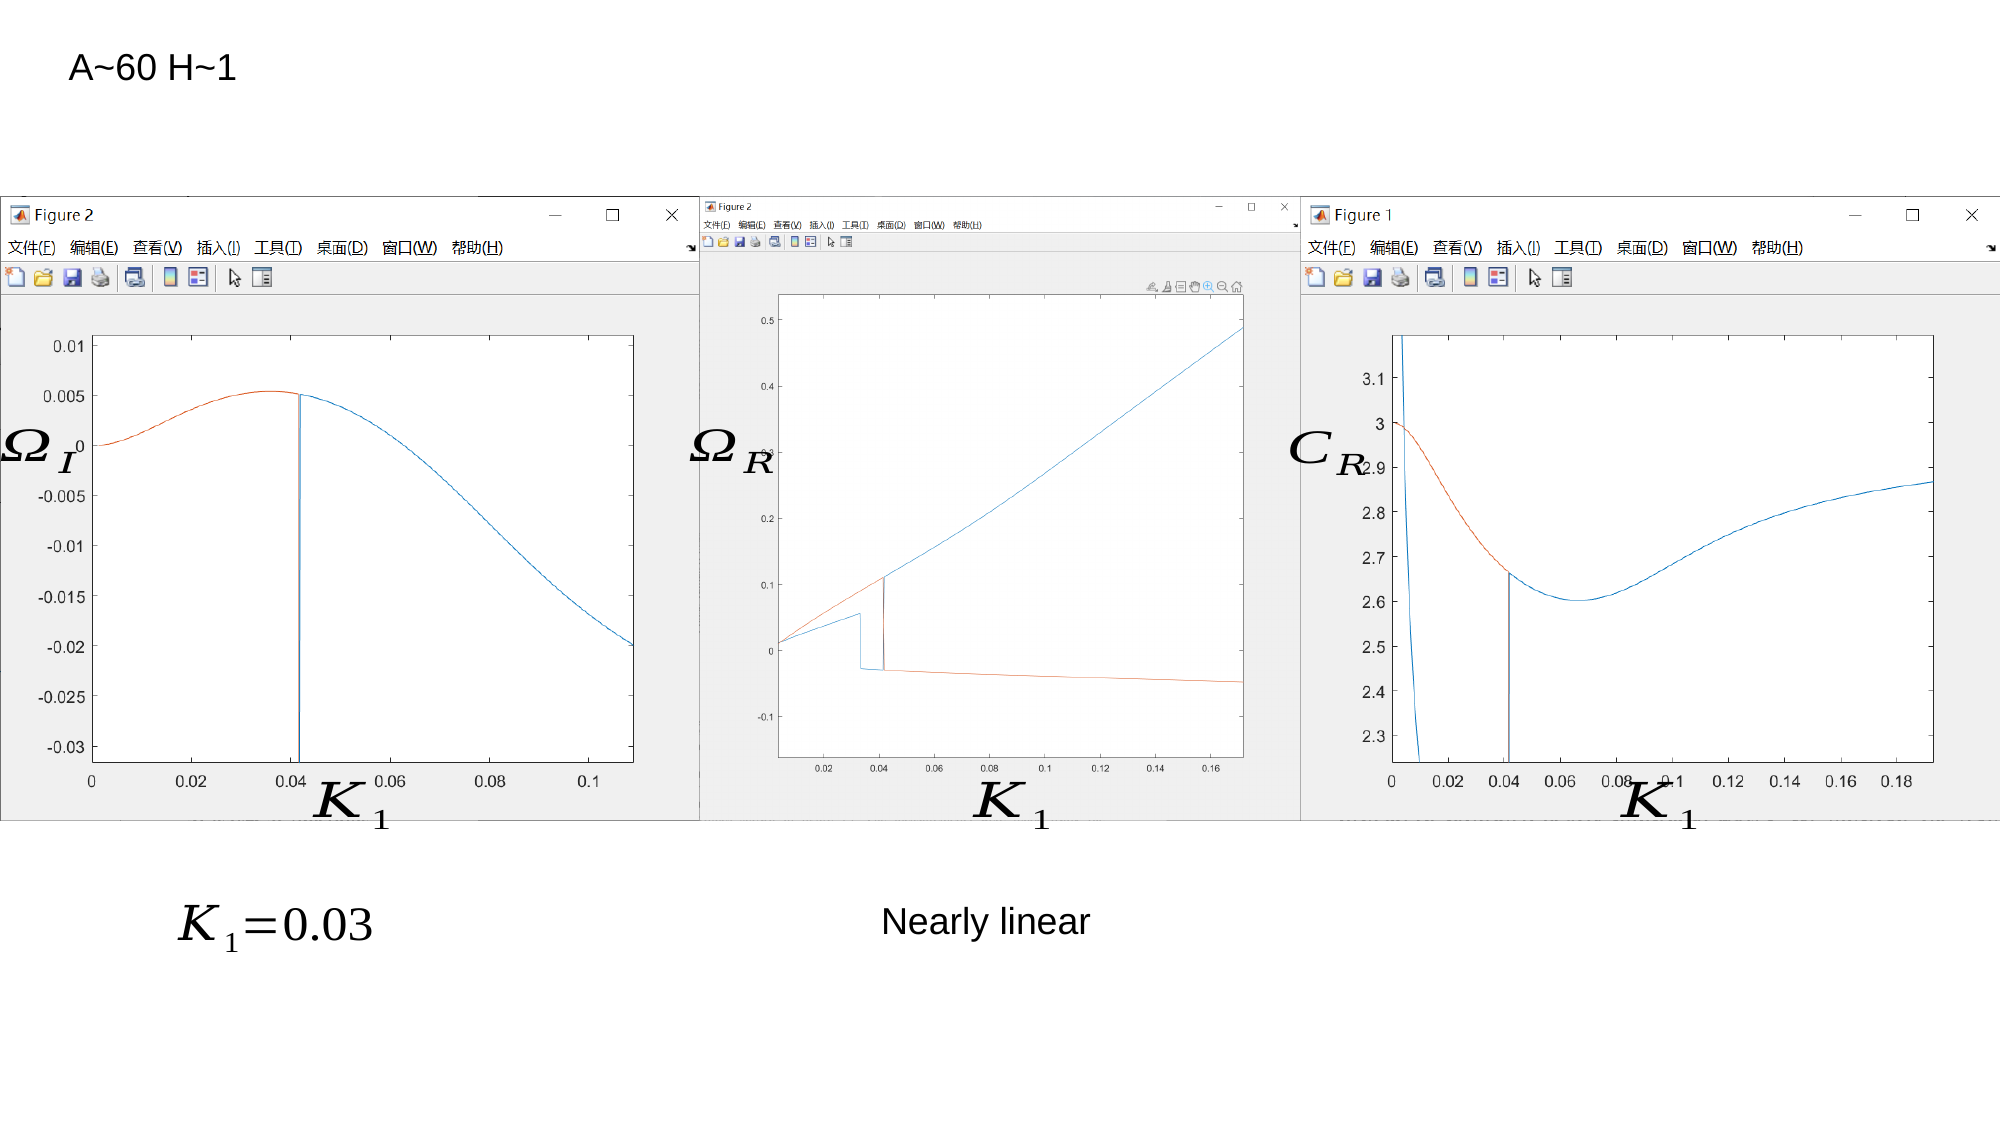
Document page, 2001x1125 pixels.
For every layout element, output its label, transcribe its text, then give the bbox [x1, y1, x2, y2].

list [1301, 196, 2000, 821]
text_box A~60 H~1 [53, 35, 253, 95]
picture [0, 196, 1301, 821]
text_box Nearly linear [866, 889, 1106, 950]
